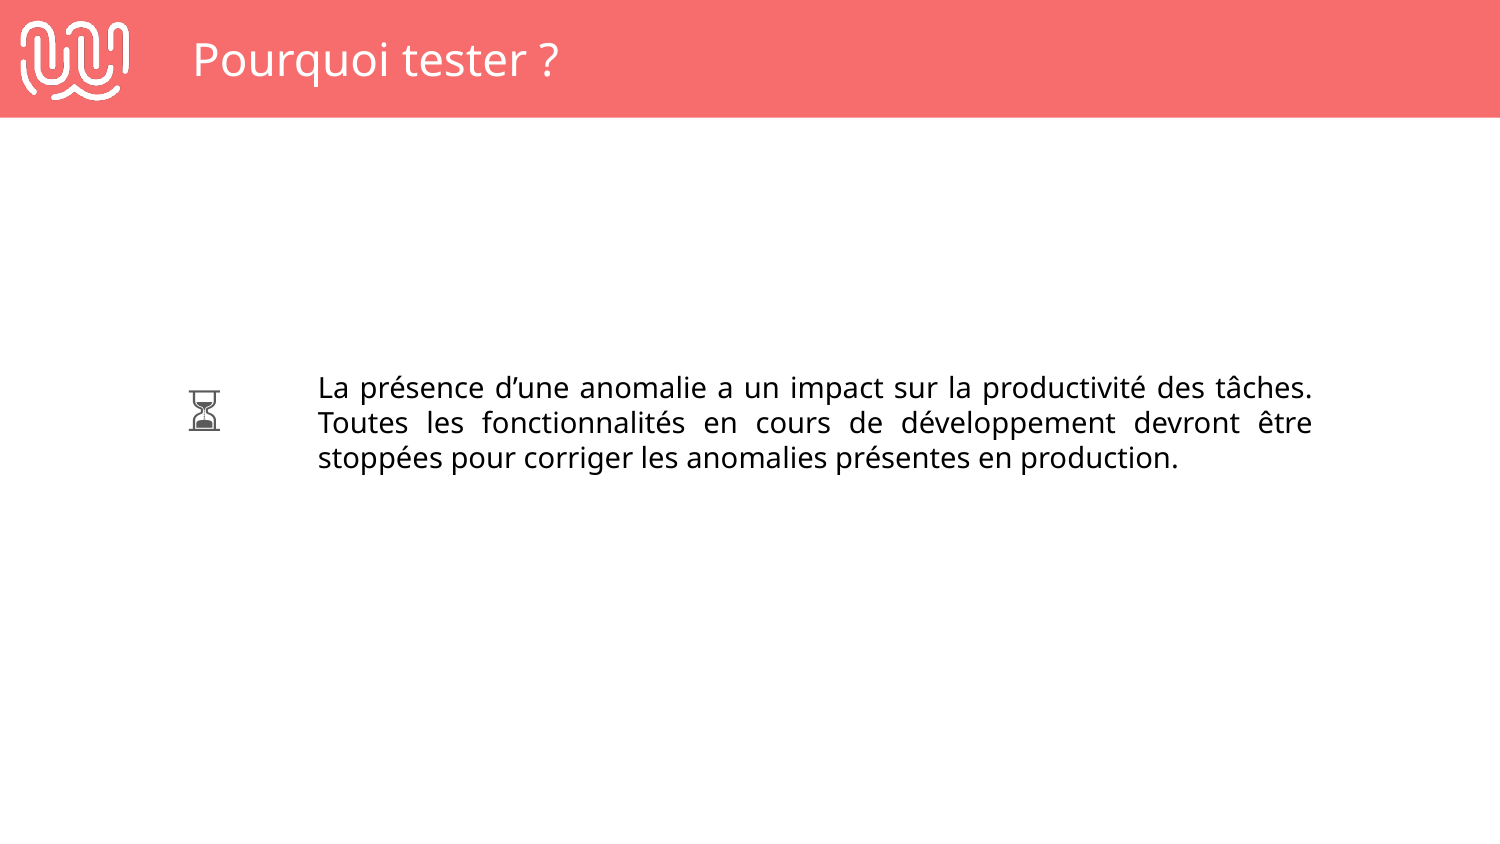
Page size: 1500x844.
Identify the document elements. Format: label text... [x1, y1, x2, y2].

text_box La présence d’une anomalie a un impact sur la productivité des tâches. Toutes les fonctionnalités en cours de développement devront être stoppées pour corriger les anomalies présentes en production. [303, 349, 1329, 495]
title Pourquoi tester ? [192, 0, 768, 118]
picture [20, 20, 134, 101]
text_box ⏳ [171, 370, 246, 453]
